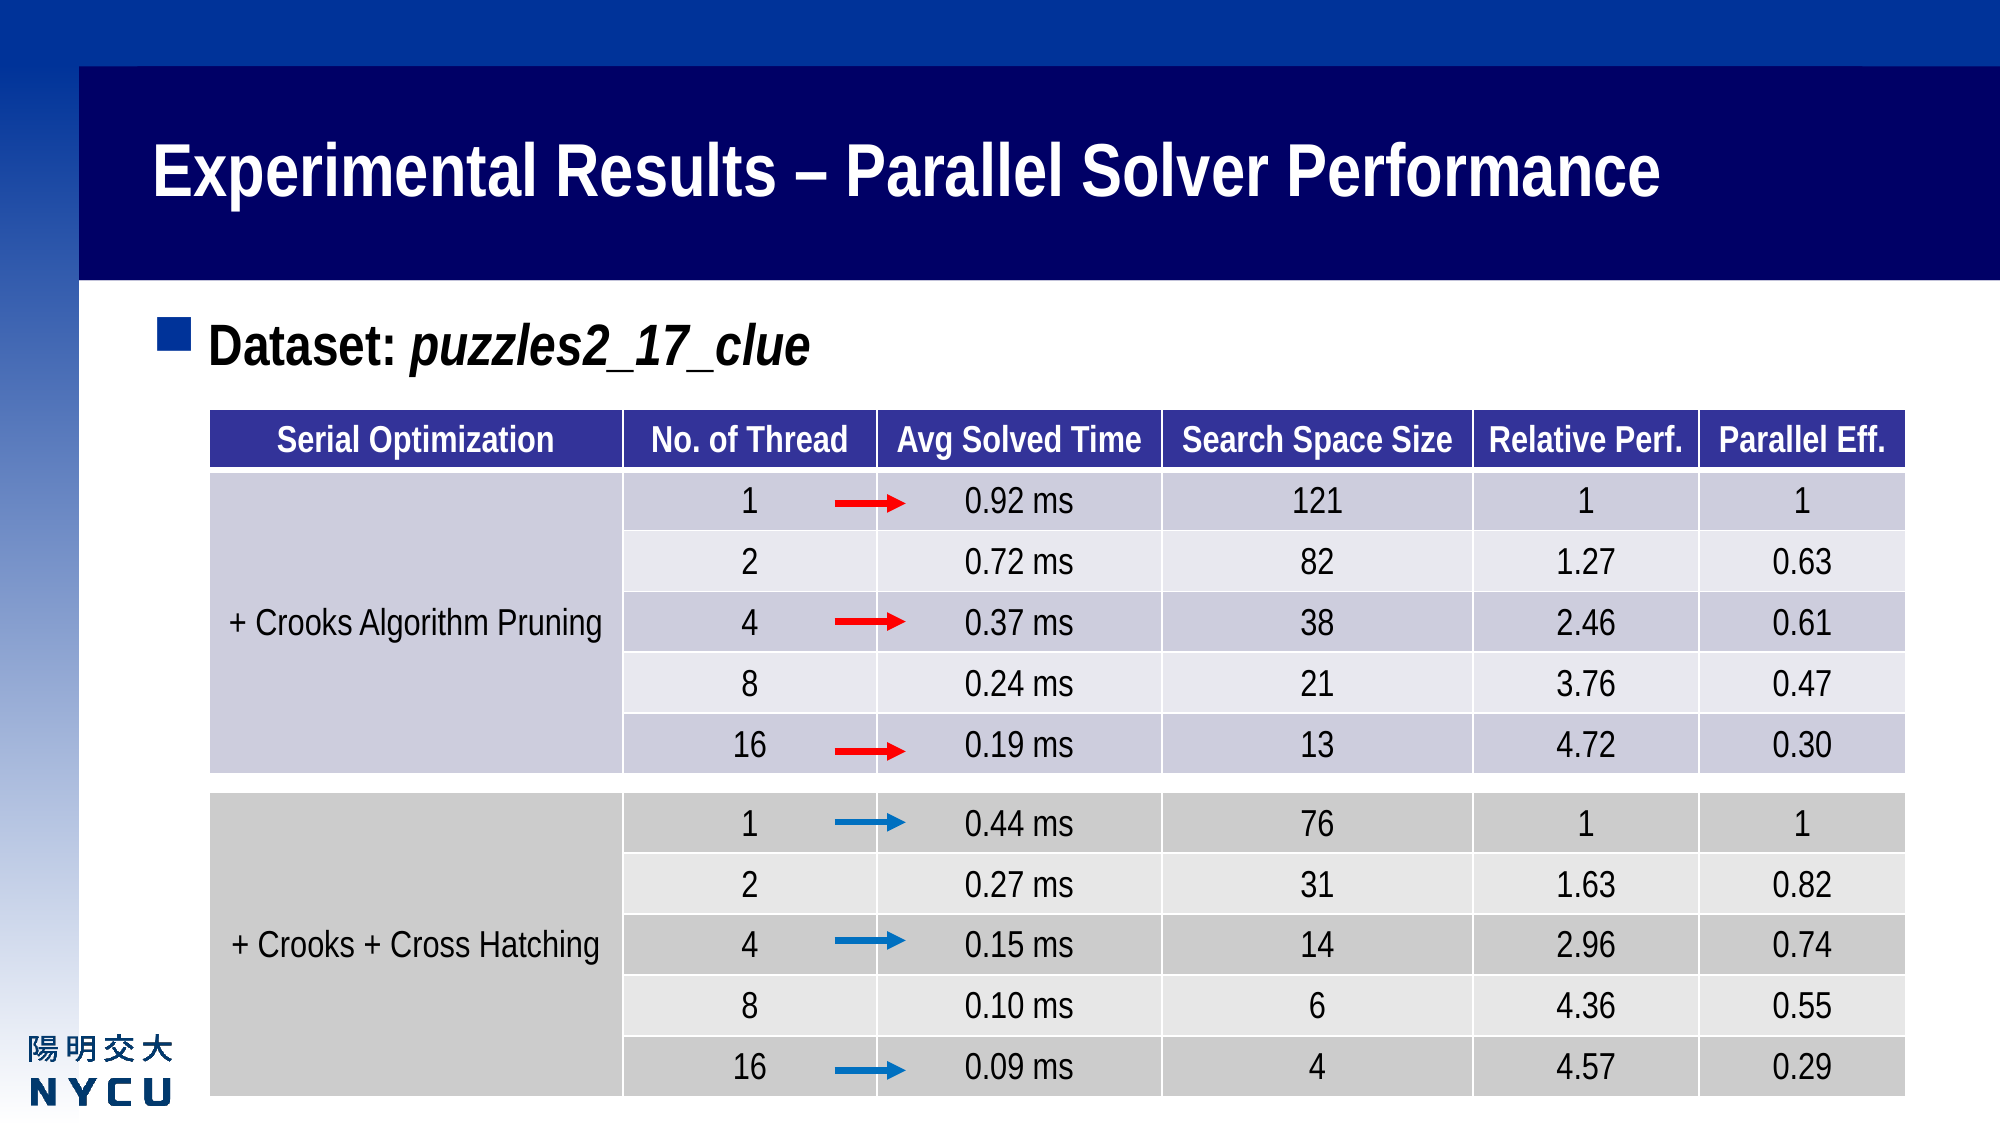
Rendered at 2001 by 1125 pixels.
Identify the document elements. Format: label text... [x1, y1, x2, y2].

table_cell 16 [624, 714, 876, 773]
table_header 0.44 ms [878, 793, 1161, 852]
table_cell 13 [1163, 714, 1472, 773]
table_cell 2 [624, 854, 876, 913]
table_cell 0.24 ms [878, 653, 1161, 712]
table_cell 0.19 ms [878, 714, 1161, 773]
table_header 76 [1163, 793, 1472, 852]
table_header No. of Thread [624, 410, 876, 467]
table_cell 38 [1163, 592, 1472, 651]
table_cell 8 [624, 976, 876, 1035]
table_cell 0.72 ms [878, 531, 1161, 591]
table_cell + Crooks Algorithm Pruning [210, 473, 622, 773]
table_cell 0.47 [1700, 653, 1905, 712]
table_header Avg Solved Time [878, 410, 1161, 467]
title Experimental Results – Parallel Solver Performance [137, 66, 1863, 278]
table_cell 0.09 ms [878, 1037, 1161, 1096]
table_cell 1 [1700, 473, 1905, 530]
table_cell 0.92 ms [878, 473, 1161, 530]
table_cell 1.63 [1474, 854, 1698, 913]
table_cell 14 [1163, 915, 1472, 974]
table_cell 0.55 [1700, 976, 1905, 1035]
table_cell 0.82 [1700, 854, 1905, 913]
table_header Search Space Size [1163, 410, 1472, 467]
table_cell 4 [624, 592, 876, 651]
table_cell 82 [1163, 531, 1472, 591]
table_header Serial Optimization [210, 410, 622, 467]
table_cell 1.27 [1474, 531, 1698, 591]
table_cell 4.72 [1474, 714, 1698, 773]
table_cell 0.61 [1700, 592, 1905, 651]
table_cell 2.46 [1474, 592, 1698, 651]
table_cell 0.10 ms [878, 976, 1161, 1035]
table_header + Crooks + Cross Hatching [210, 793, 622, 1096]
table_cell 4 [624, 915, 876, 974]
table_cell 2 [624, 531, 876, 591]
table_cell 8 [624, 653, 876, 712]
table_cell 6 [1163, 976, 1472, 1035]
table_cell 4.57 [1474, 1037, 1698, 1096]
table_cell 2.96 [1474, 915, 1698, 974]
table_cell 0.63 [1700, 531, 1905, 591]
table_cell 0.74 [1700, 915, 1905, 974]
table_cell 0.37 ms [878, 592, 1161, 651]
table_header 1 [1474, 793, 1698, 852]
table_cell 4.36 [1474, 976, 1698, 1035]
table_cell 21 [1163, 653, 1472, 712]
table_cell 0.30 [1700, 714, 1905, 773]
picture [29, 1034, 172, 1106]
table_header 1 [624, 793, 876, 852]
list Dataset: puzzles2_17_clue [137, 299, 1863, 1014]
table_cell 3.76 [1474, 653, 1698, 712]
table_header Parallel Eff. [1700, 410, 1905, 467]
table_header 1 [1700, 793, 1905, 852]
table_cell 16 [624, 1037, 876, 1096]
table_cell 4 [1163, 1037, 1472, 1096]
table_cell 31 [1163, 854, 1472, 913]
table_cell 1 [1474, 473, 1698, 530]
table_header Relative Perf. [1474, 410, 1698, 467]
table_cell 0.15 ms [878, 915, 1161, 974]
table_cell 0.29 [1700, 1037, 1905, 1096]
table_cell 1 [624, 473, 876, 530]
table_cell 0.27 ms [878, 854, 1161, 913]
table_cell 121 [1163, 473, 1472, 530]
